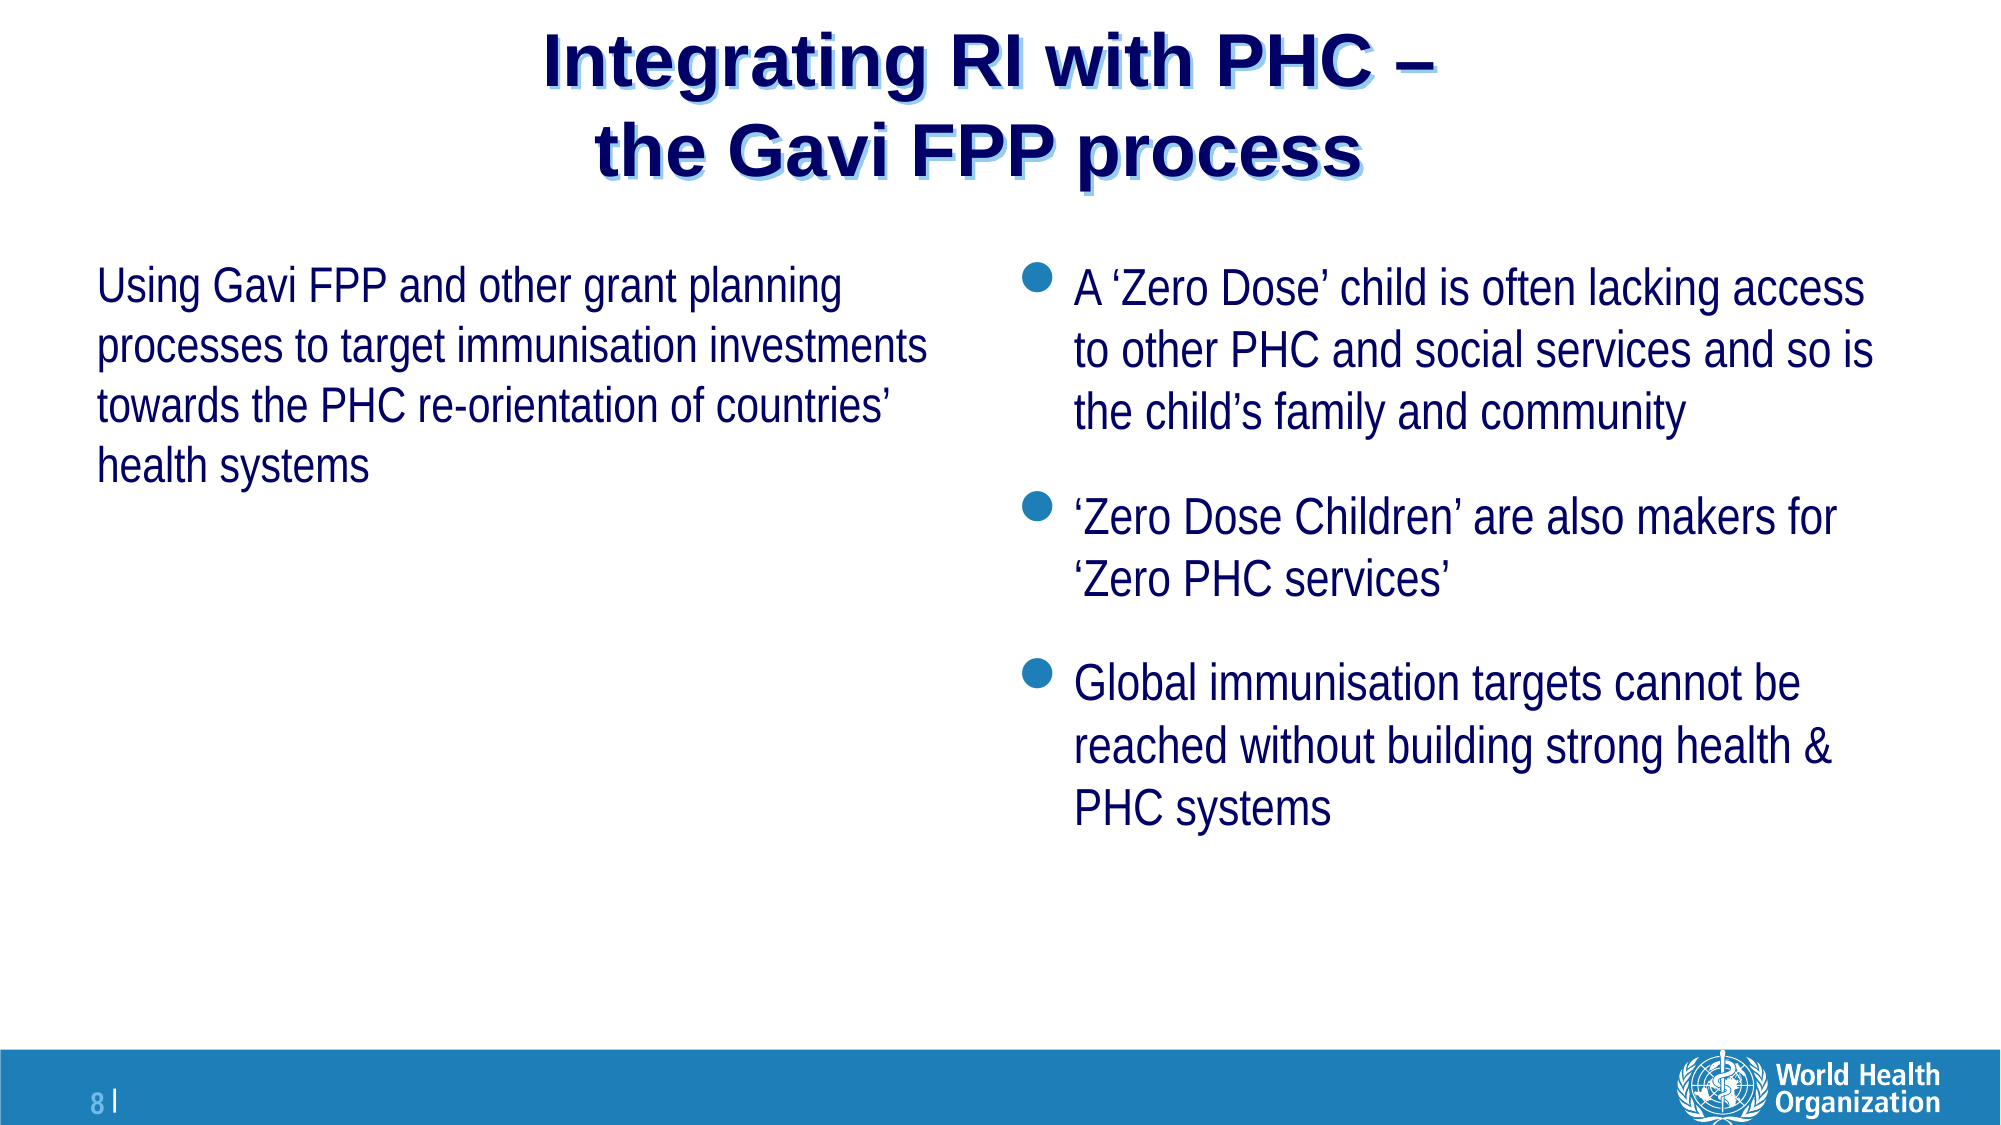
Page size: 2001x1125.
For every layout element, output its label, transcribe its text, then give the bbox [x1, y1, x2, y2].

title Integrating RI with PHC – the Gavi FPP process [0, 0, 2000, 204]
list Using Gavi FPP and other grant planning processes to target immunisation investments towards the PHC re-orientation of countries’ health systems [96, 252, 990, 960]
list A ‘Zero Dose’ child is often lacking access to other PHC and social services and so is the child’s family and community ‘Zero Dose Children’ are also makers for ‘Zero PHC services’ Global immunisation targets cannot be reached without building strong health & PHC systems [1017, 252, 1911, 960]
